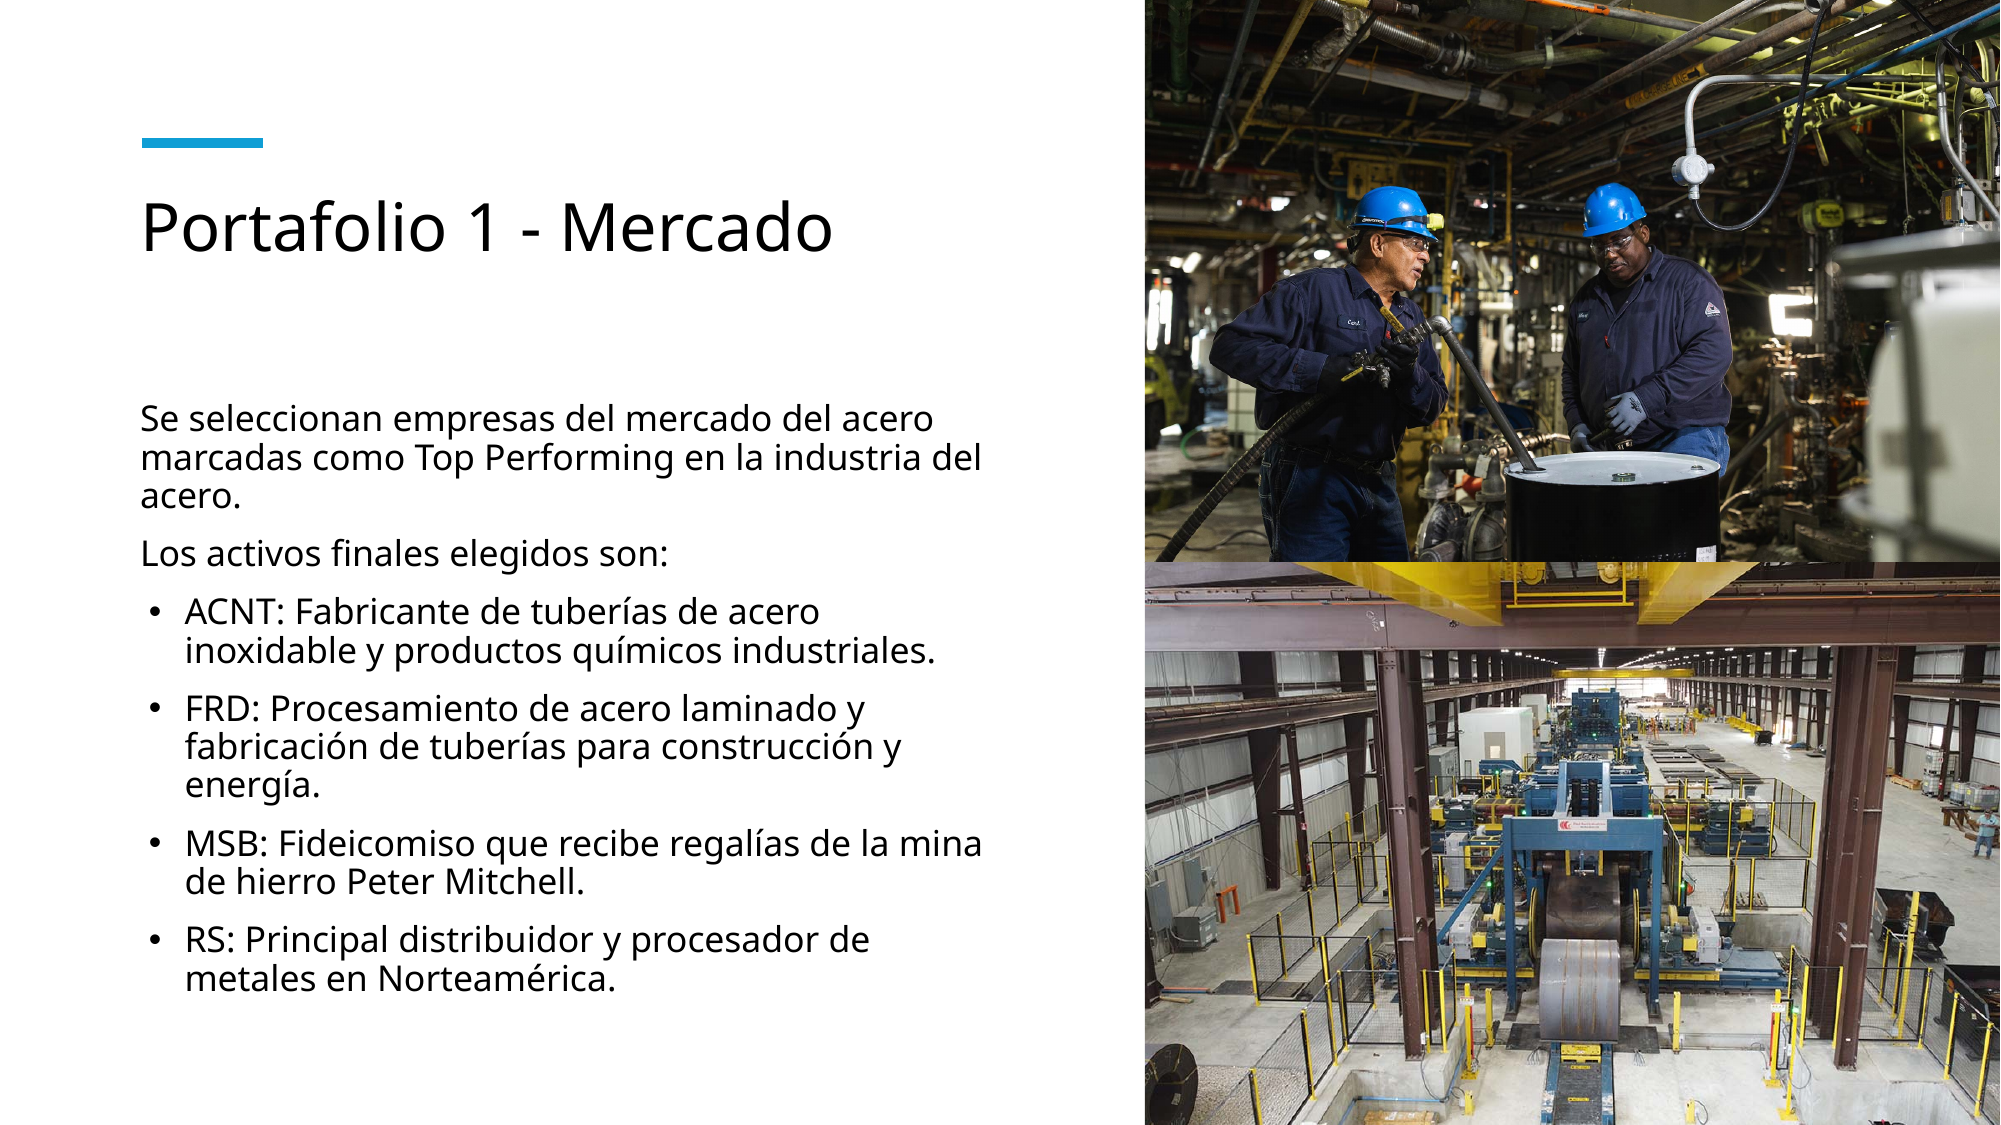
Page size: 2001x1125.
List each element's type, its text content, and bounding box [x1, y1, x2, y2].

list Se seleccionan empresas del mercado del acero marcadas como Top Performing en la industria del acero. Los activos finales elegidos son: ACNT: Fabricante de tuberías de acero inoxidable y productos químicos industriales. FRD: Procesamiento de acero laminado y fabricación de tuberías para construcción y energía. MSB: Fideicomiso que recibe regalías de la mina de hierro Peter Mitchell. RS: Principal distribuidor y procesador de metales en Norteamérica. [125, 393, 1000, 1008]
title Portafolio 1 - Mercado [125, 186, 1000, 393]
picture [1144, 0, 2000, 1125]
